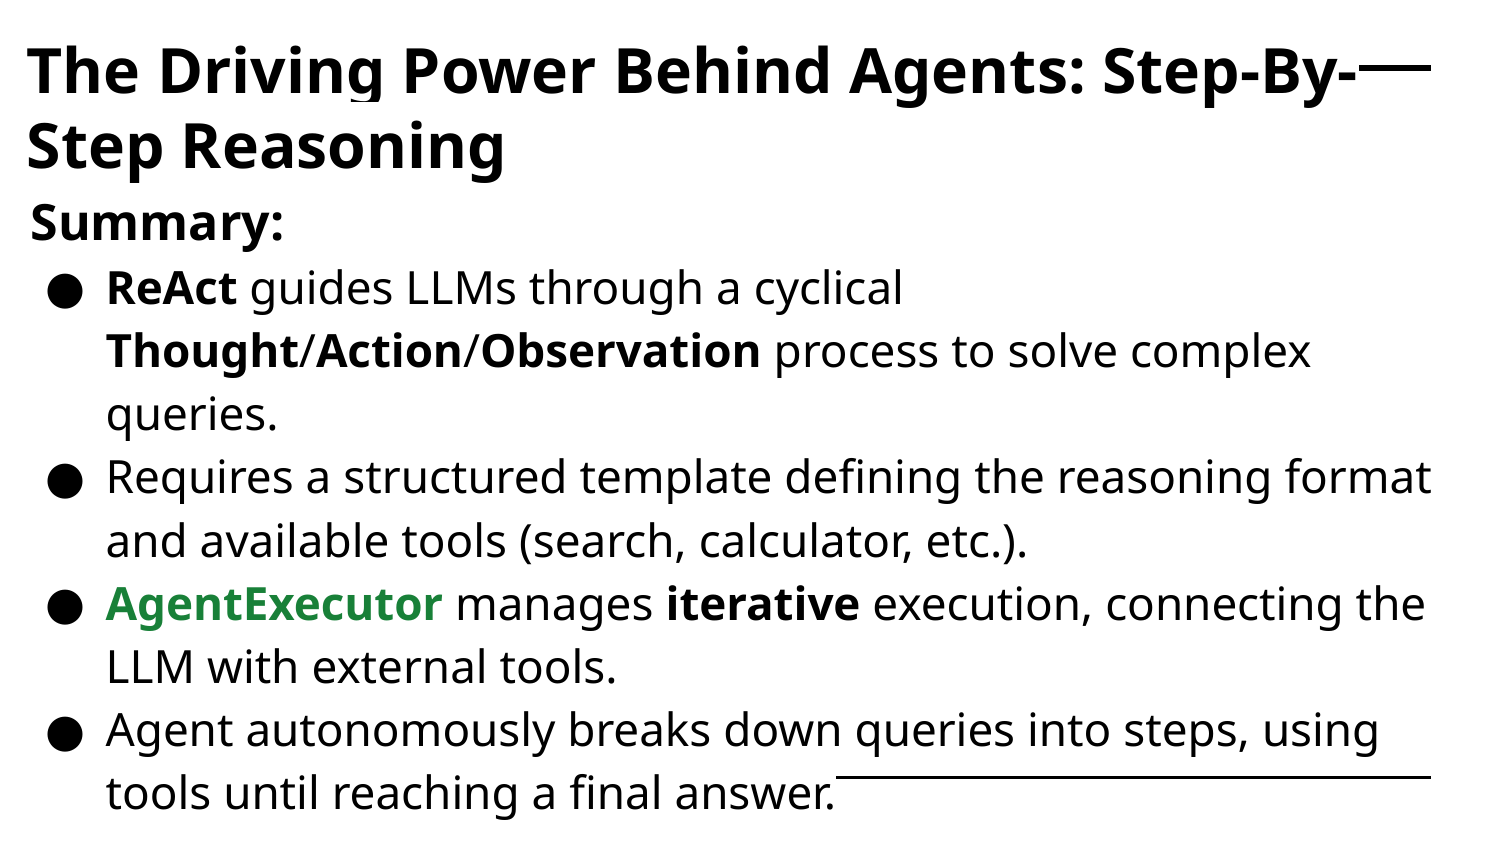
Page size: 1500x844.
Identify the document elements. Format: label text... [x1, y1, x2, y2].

title The Driving Power Behind Agents: Step-By-Step Reasoning [11, 16, 1500, 181]
text_box Summary: ReAct guides LLMs through a cyclical Thought/Action/Observation process to solve complex queries. Requires a structured template defining the reasoning format and available tools (search, calculator, etc.). AgentExecutor manages iterative execution, connecting the LLM with external tools. Agent autonomously breaks down queries into steps, using tools until reaching a final answer. [15, 166, 1485, 825]
